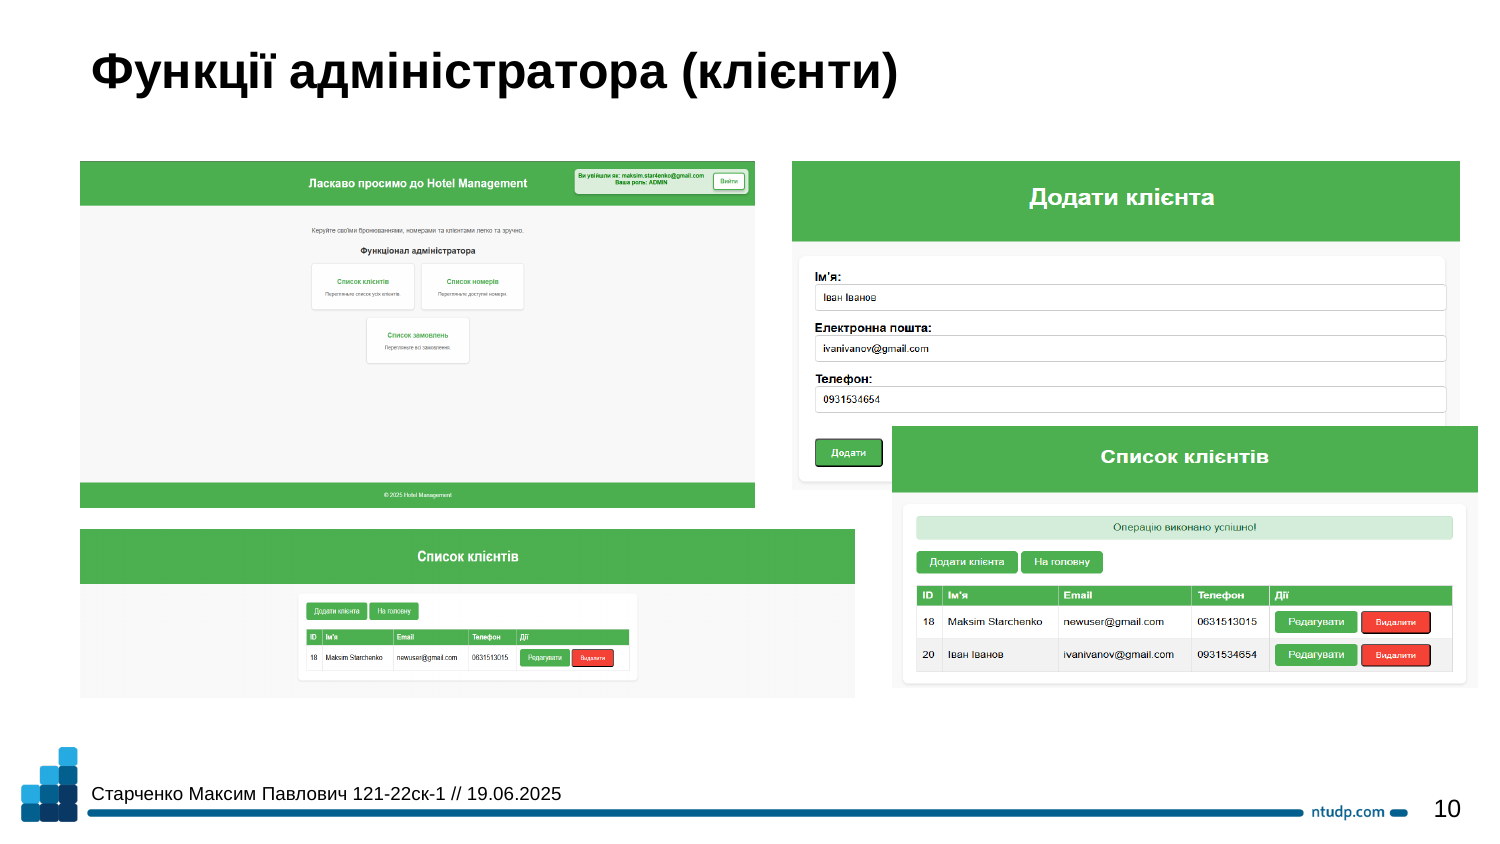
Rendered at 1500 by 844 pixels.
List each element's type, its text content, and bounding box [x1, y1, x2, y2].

list Старченко Максим Павлович 121-22ск-1 // 19.06.2025 [80, 778, 1306, 808]
picture [21, 747, 1408, 822]
picture [80, 161, 756, 508]
picture [79, 529, 856, 698]
picture [791, 161, 1478, 689]
text_box Функції адміністратора (клієнти) [80, 0, 1460, 154]
